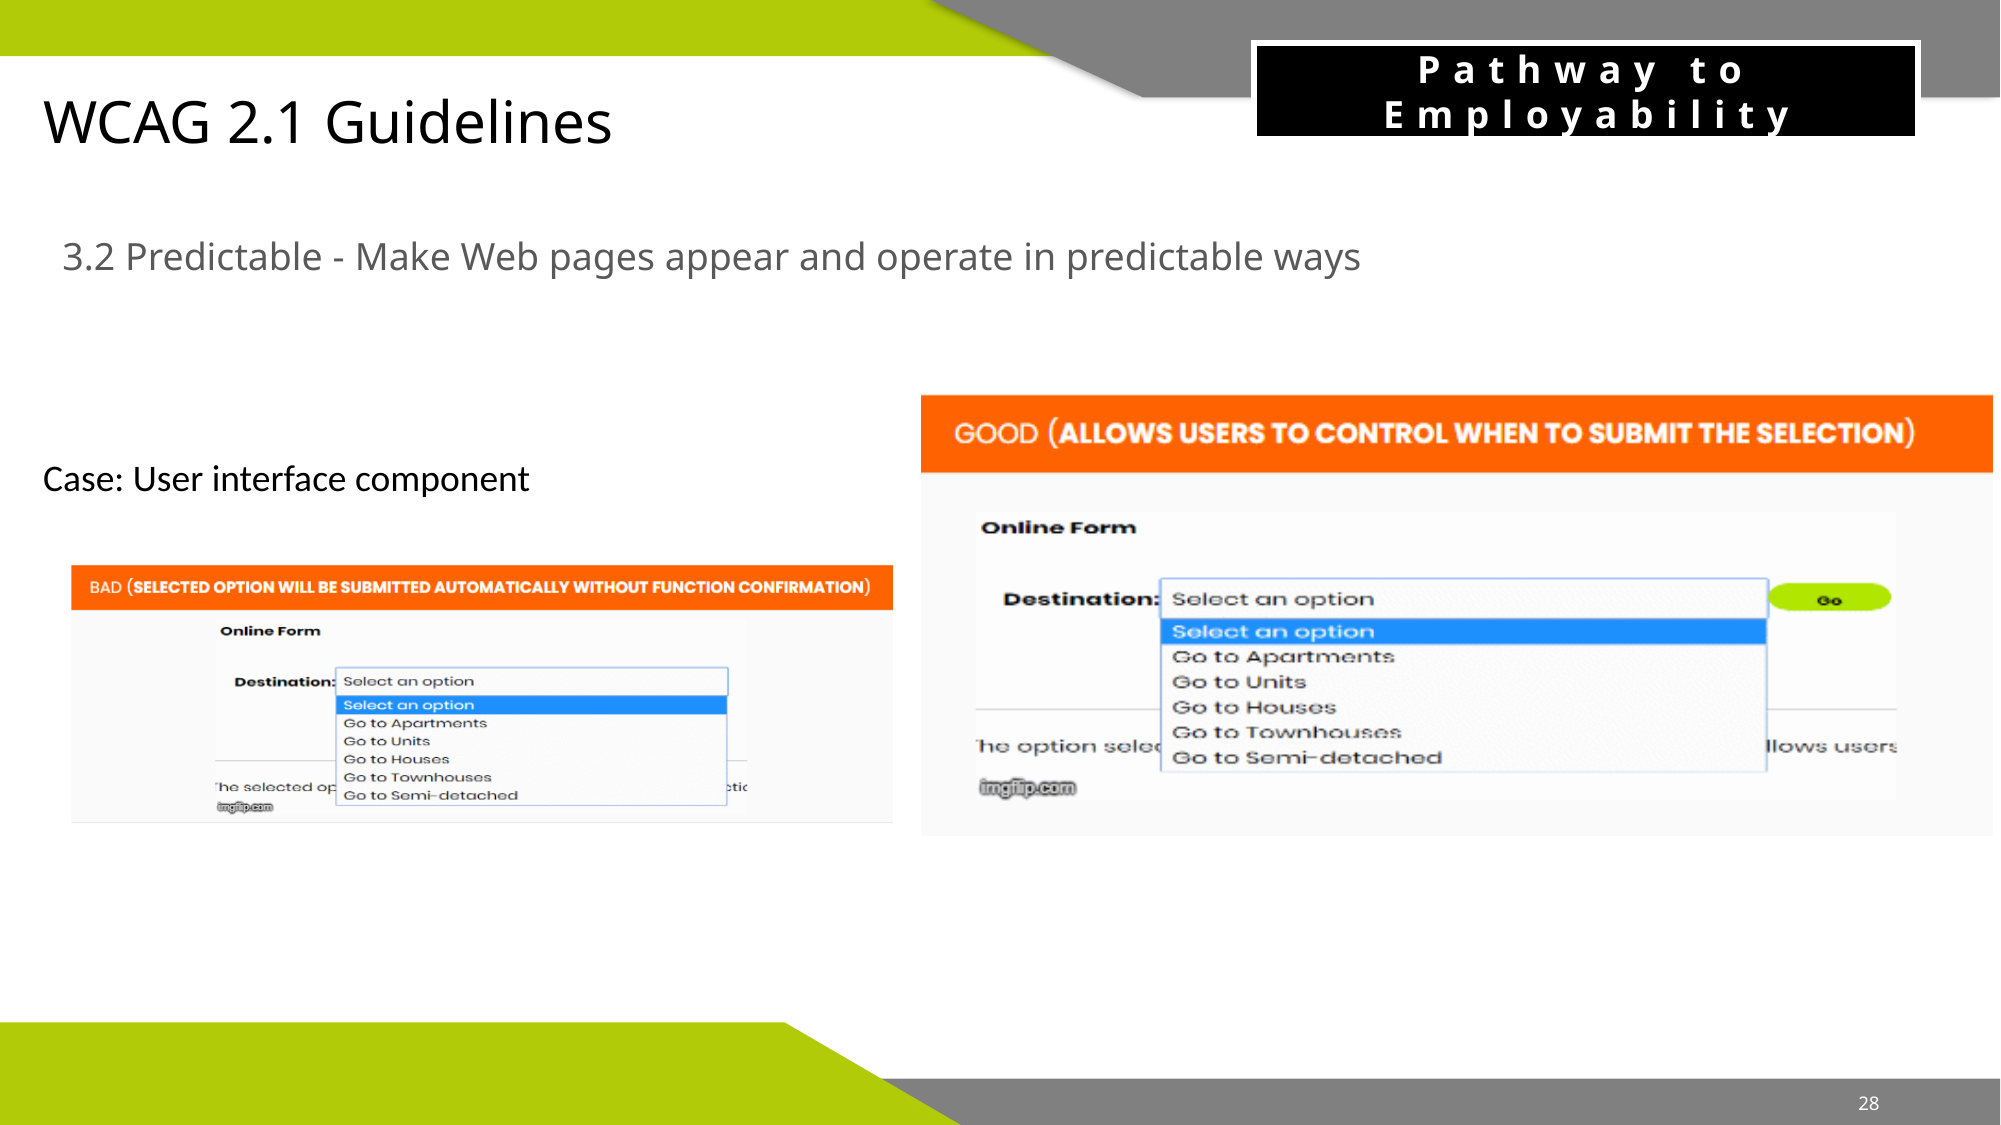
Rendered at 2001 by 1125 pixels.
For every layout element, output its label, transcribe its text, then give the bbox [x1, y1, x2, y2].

picture [921, 390, 1993, 836]
picture [71, 562, 893, 838]
text_box 3.2 Predictable - Make Web pages appear and operate in predictable ways [47, 214, 2000, 286]
text_box WCAG 2.1 Guidelines [28, 78, 1263, 163]
text_box Case: User interface component [28, 446, 598, 506]
